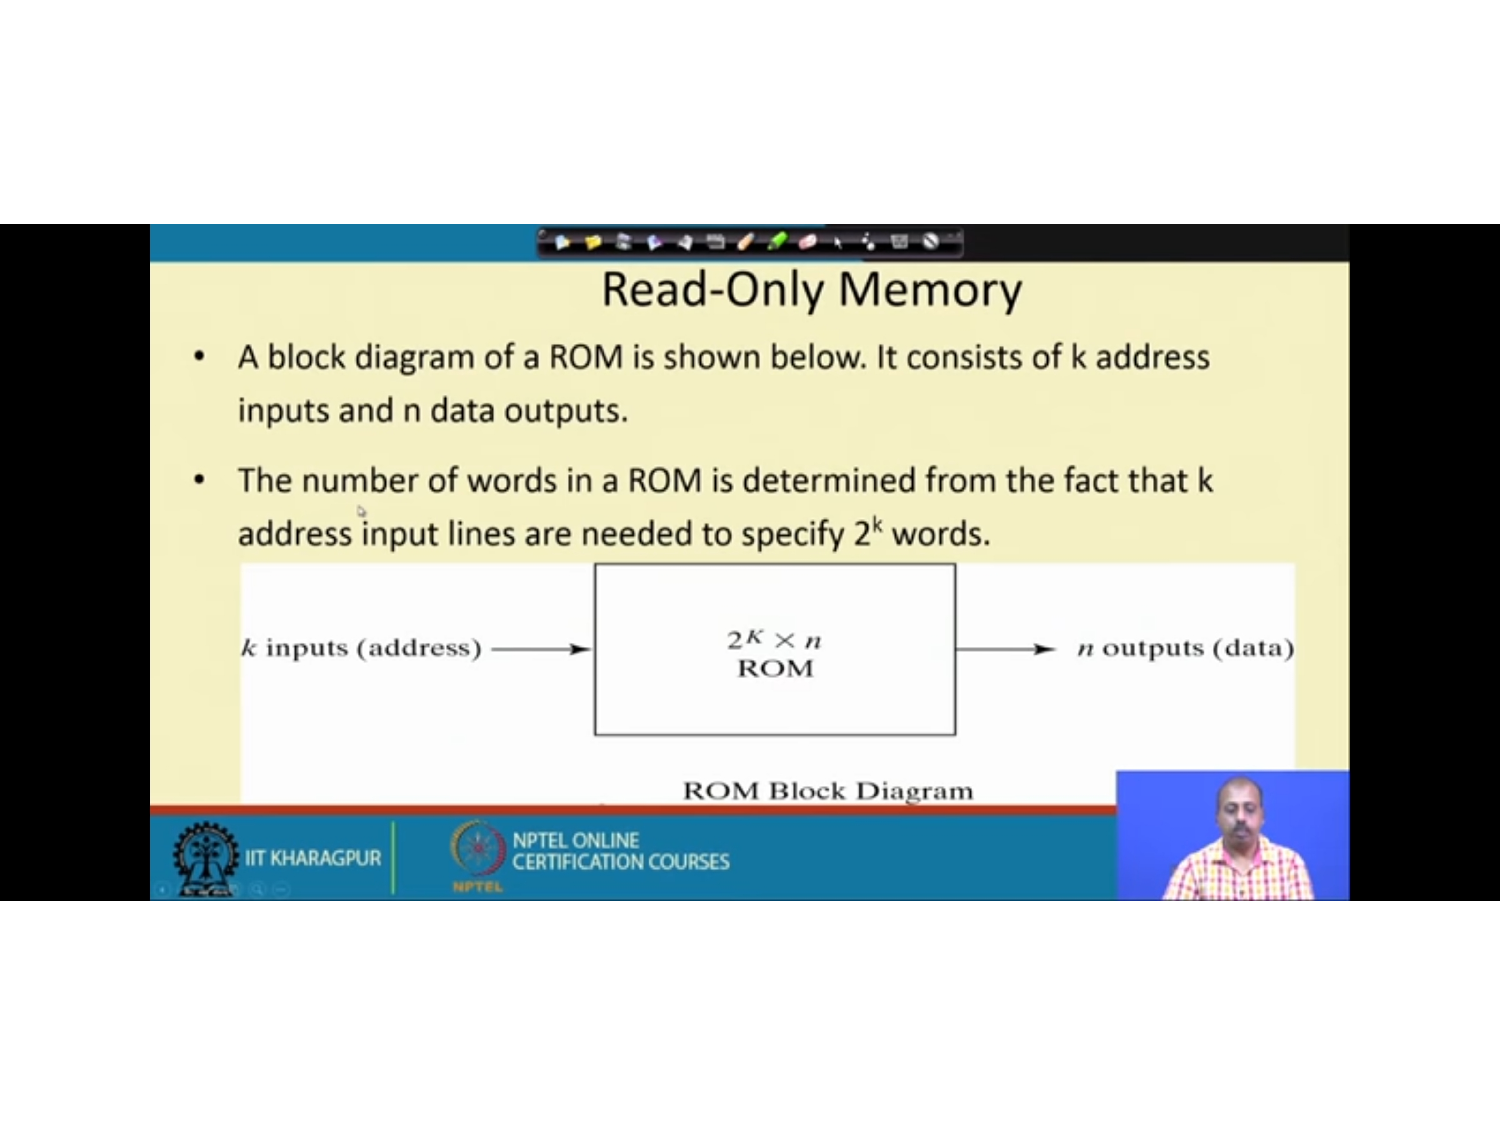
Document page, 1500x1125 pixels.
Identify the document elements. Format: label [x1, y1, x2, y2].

picture [0, 224, 1500, 901]
